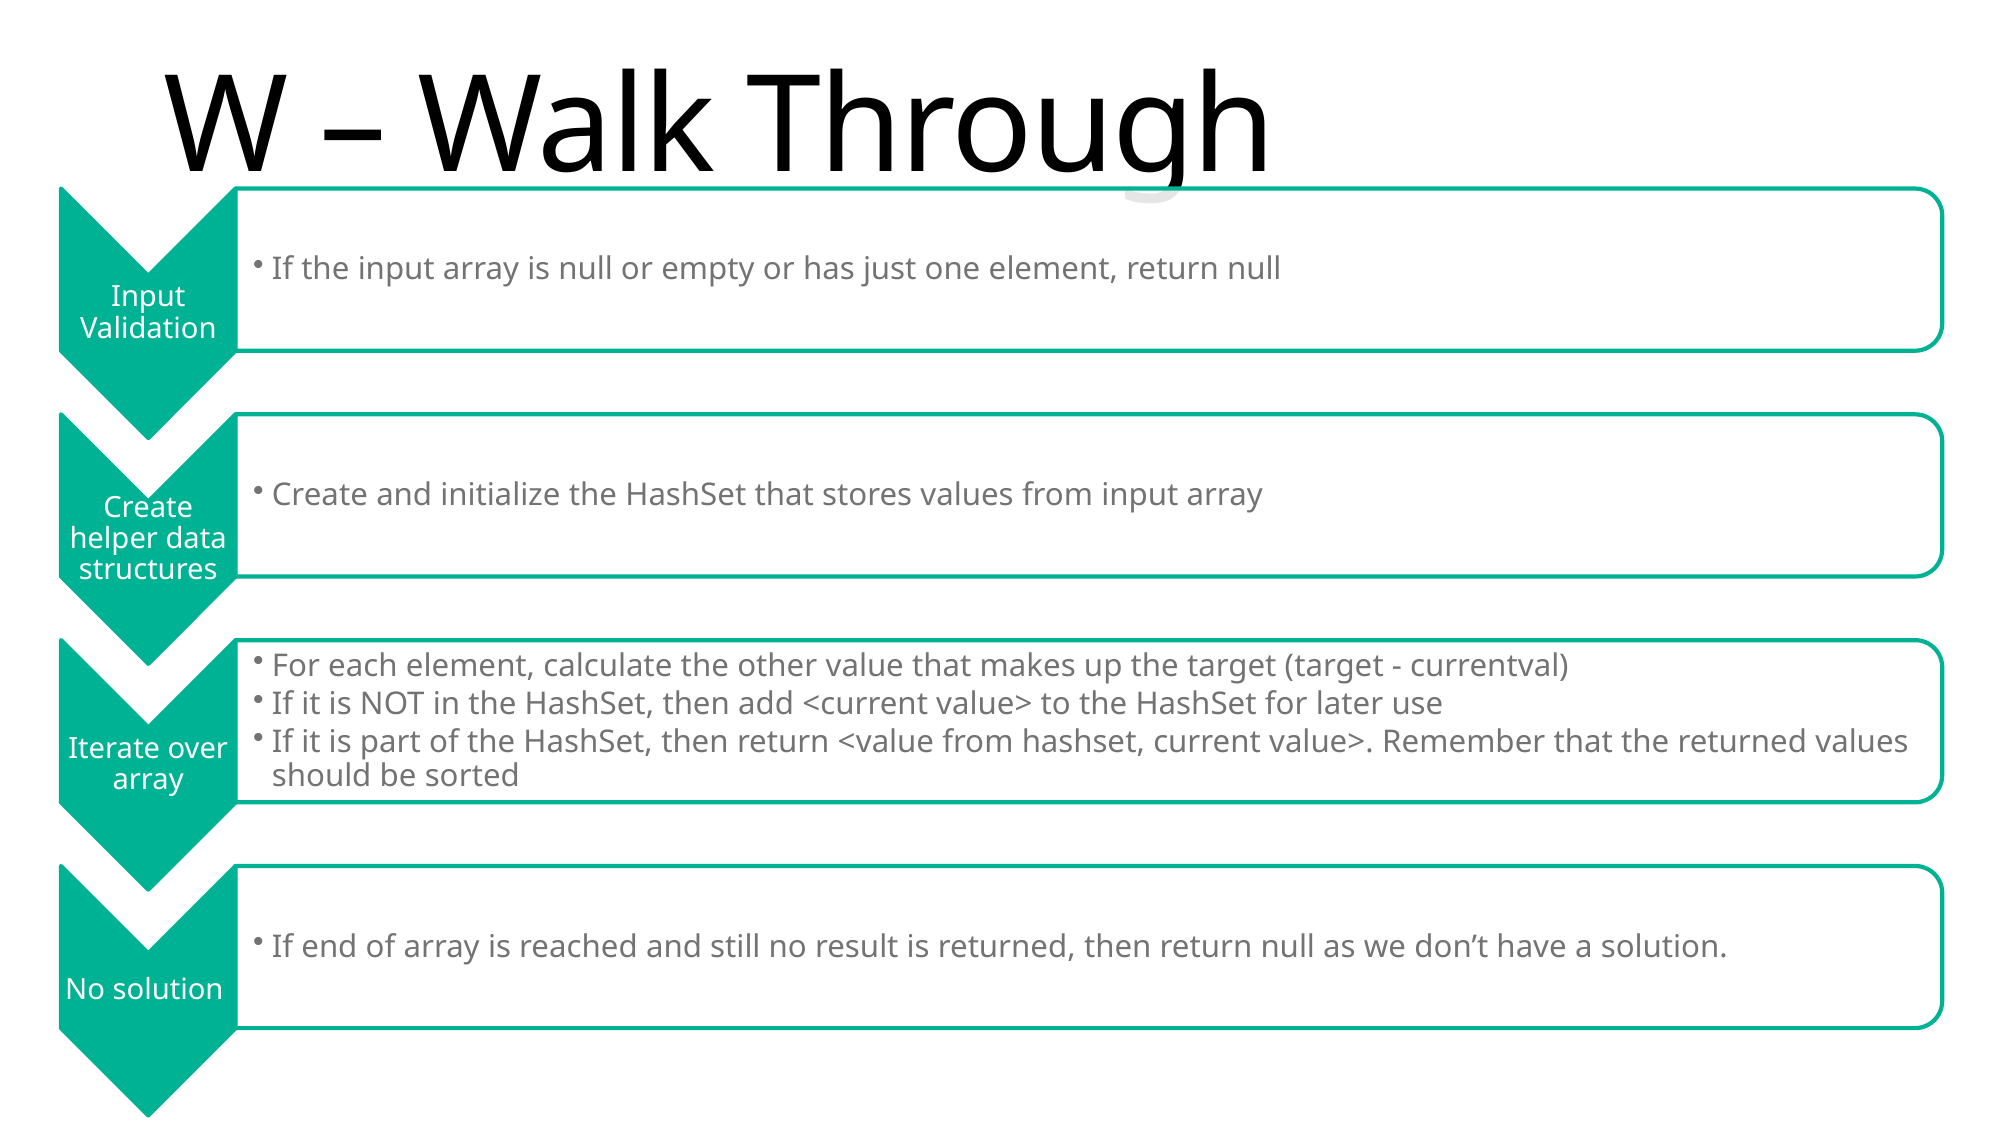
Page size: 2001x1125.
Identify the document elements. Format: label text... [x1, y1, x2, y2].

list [60, 188, 1943, 1116]
title W – Walk Through [139, 43, 1864, 186]
